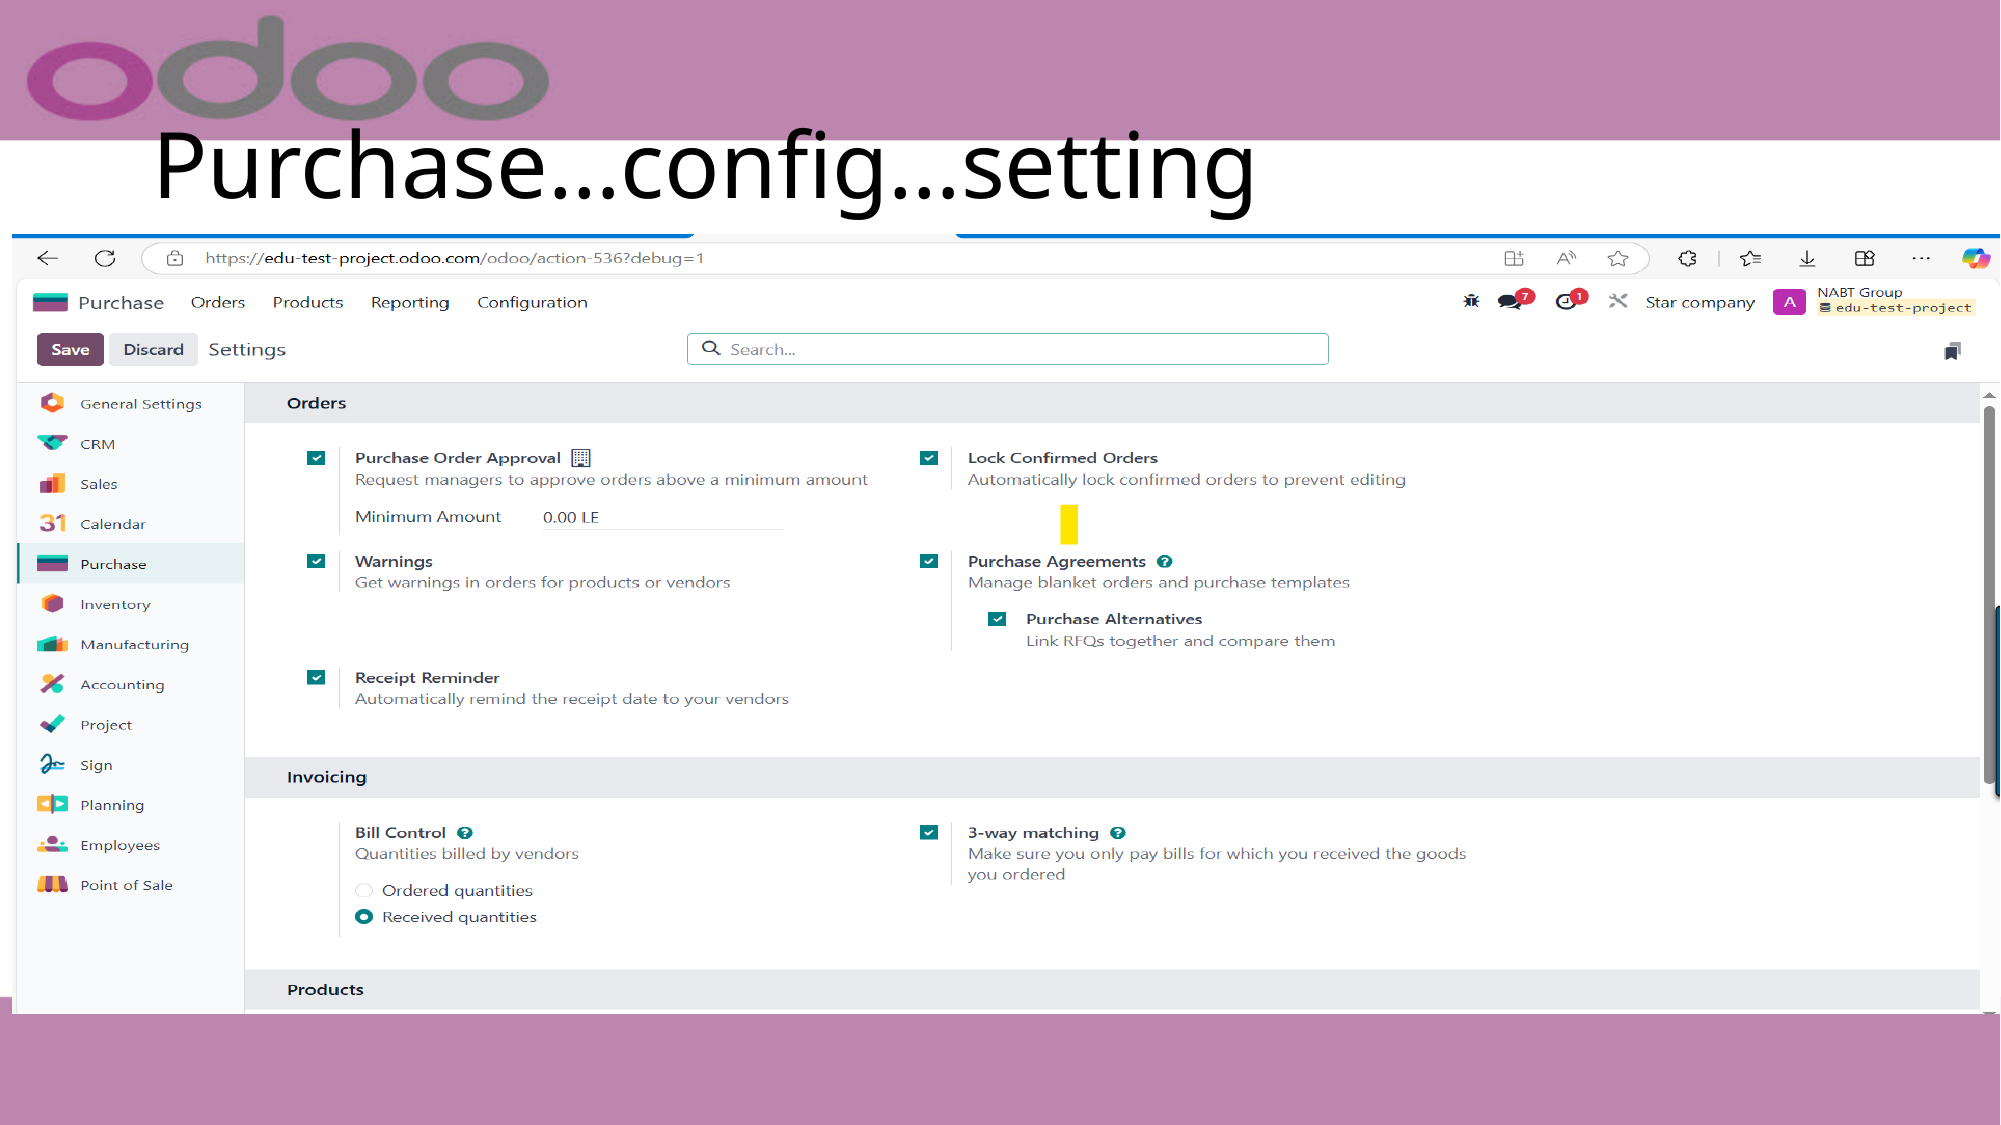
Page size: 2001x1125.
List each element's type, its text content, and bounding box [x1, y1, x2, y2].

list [12, 234, 2000, 1014]
title Purchase…config…setting [137, 59, 1863, 234]
picture [0, 0, 2001, 1125]
